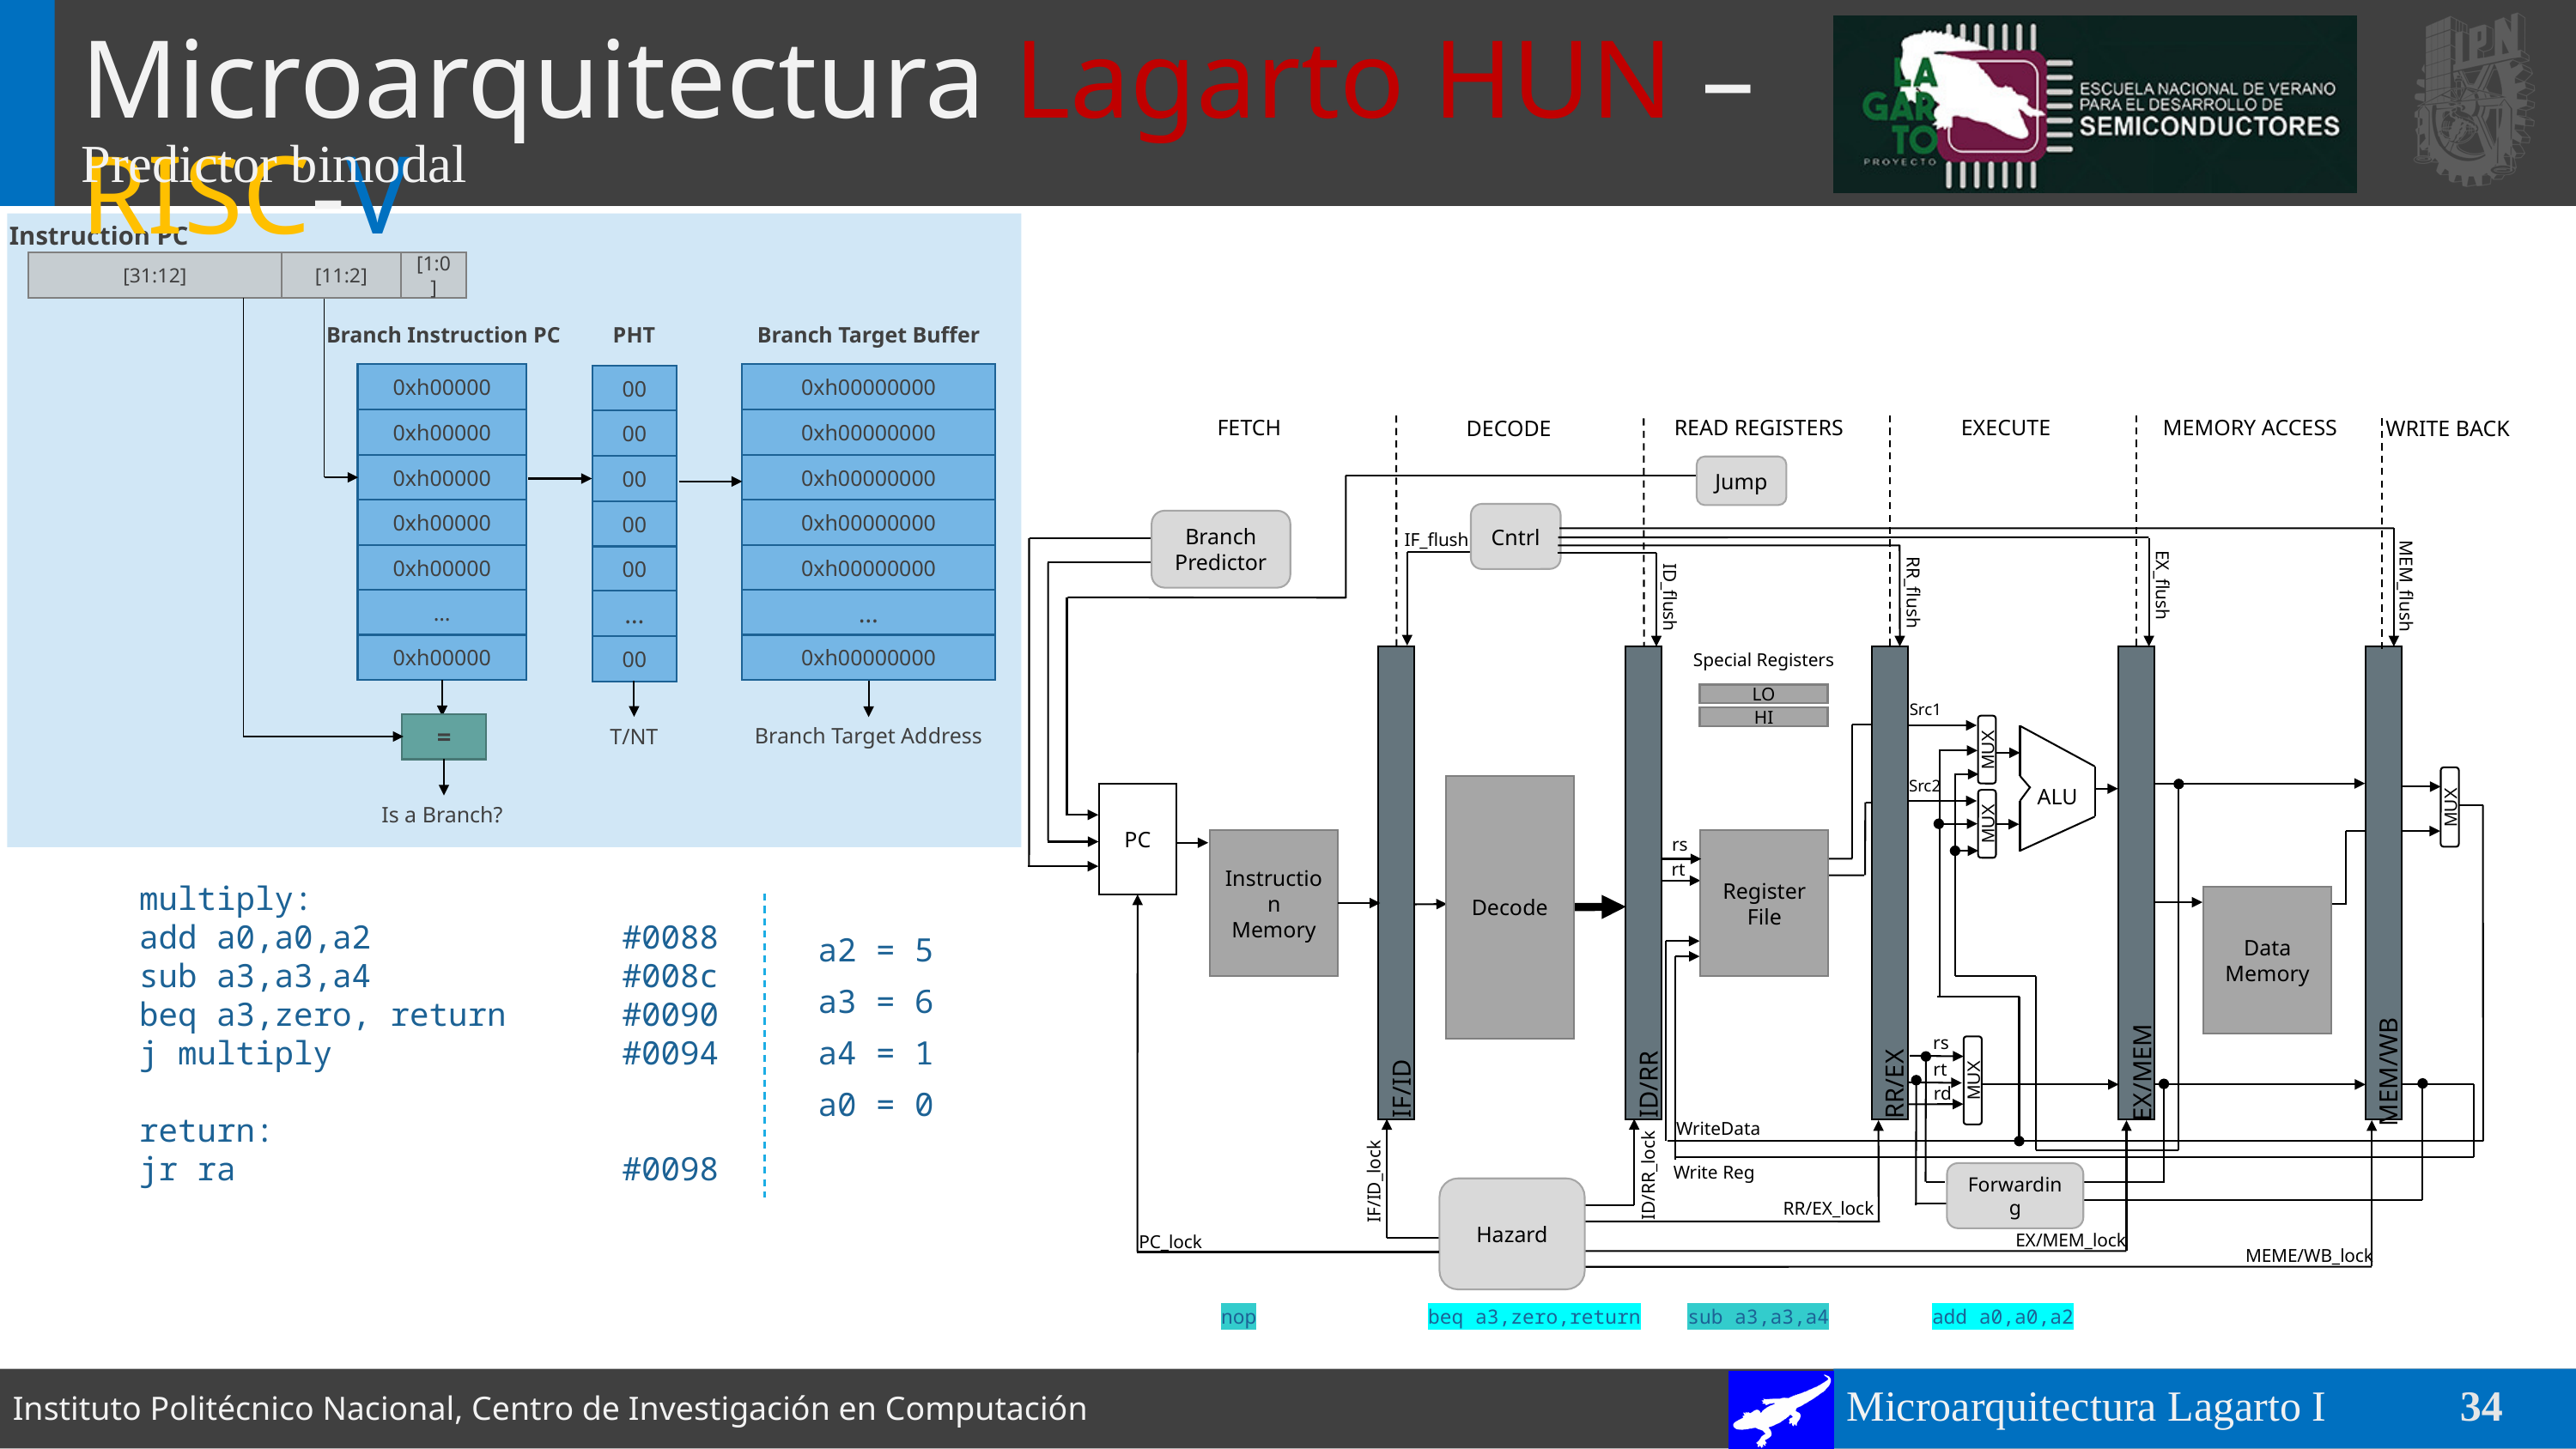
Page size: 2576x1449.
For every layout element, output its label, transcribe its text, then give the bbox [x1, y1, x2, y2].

table_header a2 = 5 [805, 921, 995, 973]
text_box sub a3,a3,a4 [1674, 1306, 1843, 1334]
table_cell a4 = 1 [805, 1024, 995, 1076]
slide_number 34 [2447, 1368, 2576, 1446]
text_box CODE SEGMENT Instruction | PC lw $v0, 0x4000($0) #0000 lw $a0, 0x4004($0) #0004 lw $a1, 0x4008($0) #0008 lw $a2, 0x400c($0) #000c lw $ra, 0x4010($0) #0010 j multiply #0014 . . . multiply: add a0,a0,a2 #0088 sub a3,a3,a4 #008c beq a3,zero, return #0090 j multiply #0094 return: jr ra #0098 [126, 275, 2447, 1306]
text_box add a0,a0,a2 [1919, 1306, 2087, 1335]
picture [1833, 15, 2357, 193]
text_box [7, 213, 1022, 847]
list Microarquitectura Lagarto I [1833, 1368, 2447, 1446]
text_box beq a3,zero,return [1415, 1306, 1654, 1334]
table_cell a3 = 6 [805, 973, 995, 1024]
table_cell a0 = 0 [805, 1076, 995, 1127]
title Microarquitectura Lagarto HUN – RISC-V [68, 18, 1834, 127]
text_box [1028, 407, 2504, 1290]
text_box nop [1208, 1306, 1307, 1358]
picture [1728, 1371, 1834, 1449]
subtitle Predictor bimodal [68, 130, 1834, 193]
